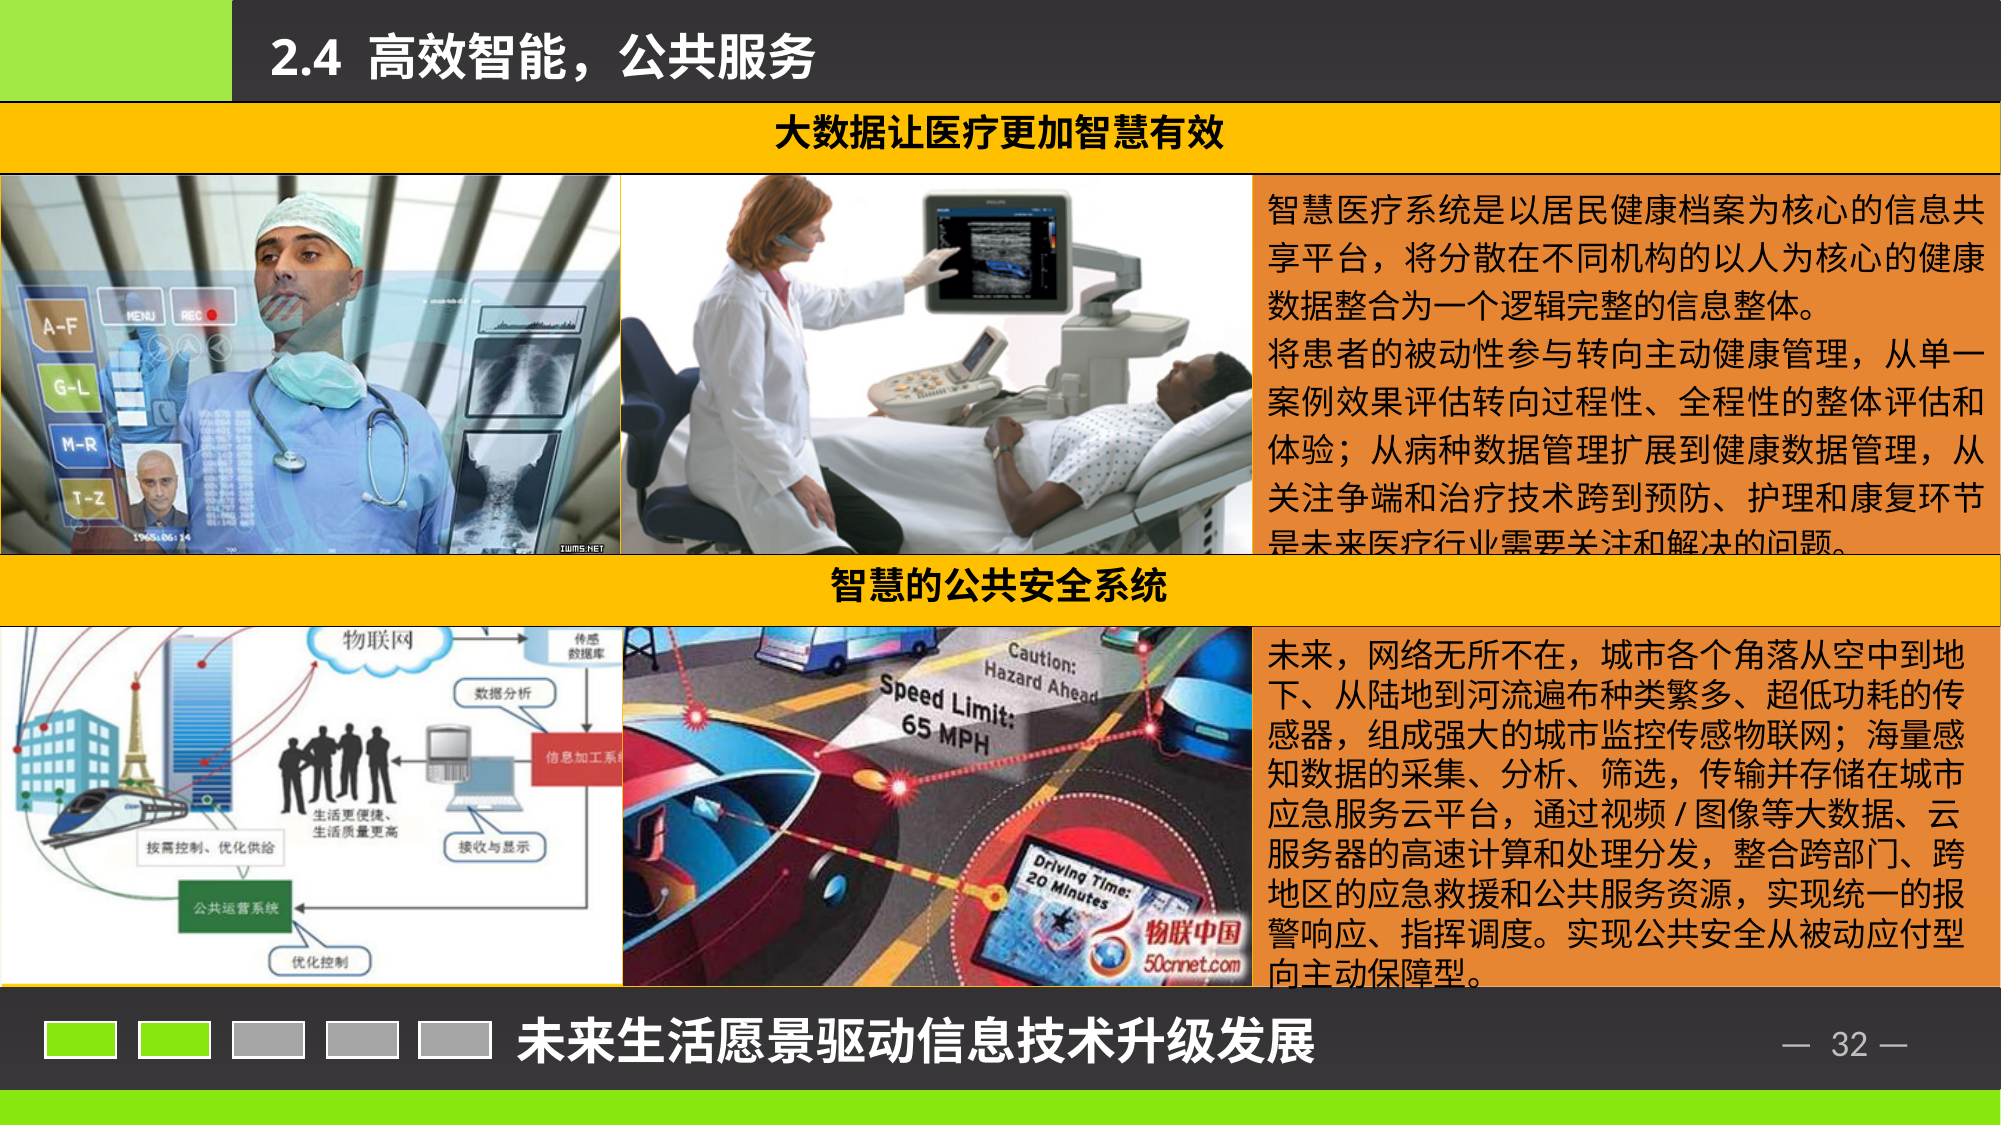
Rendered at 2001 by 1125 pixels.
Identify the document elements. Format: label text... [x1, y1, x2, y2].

text_box [327, 1022, 398, 1058]
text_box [0, 101, 2001, 554]
text_box 未来生活愿景驱动信息技术升级发展 [502, 1002, 1343, 1077]
text_box [232, 0, 2001, 101]
text_box [139, 1022, 211, 1058]
text_box [419, 1022, 491, 1058]
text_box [0, 554, 2001, 987]
text_box 2.4 高效智能，公共服务 [256, 18, 835, 94]
text_box [45, 1022, 117, 1058]
text_box [233, 1022, 304, 1058]
text_box [0, 0, 232, 101]
